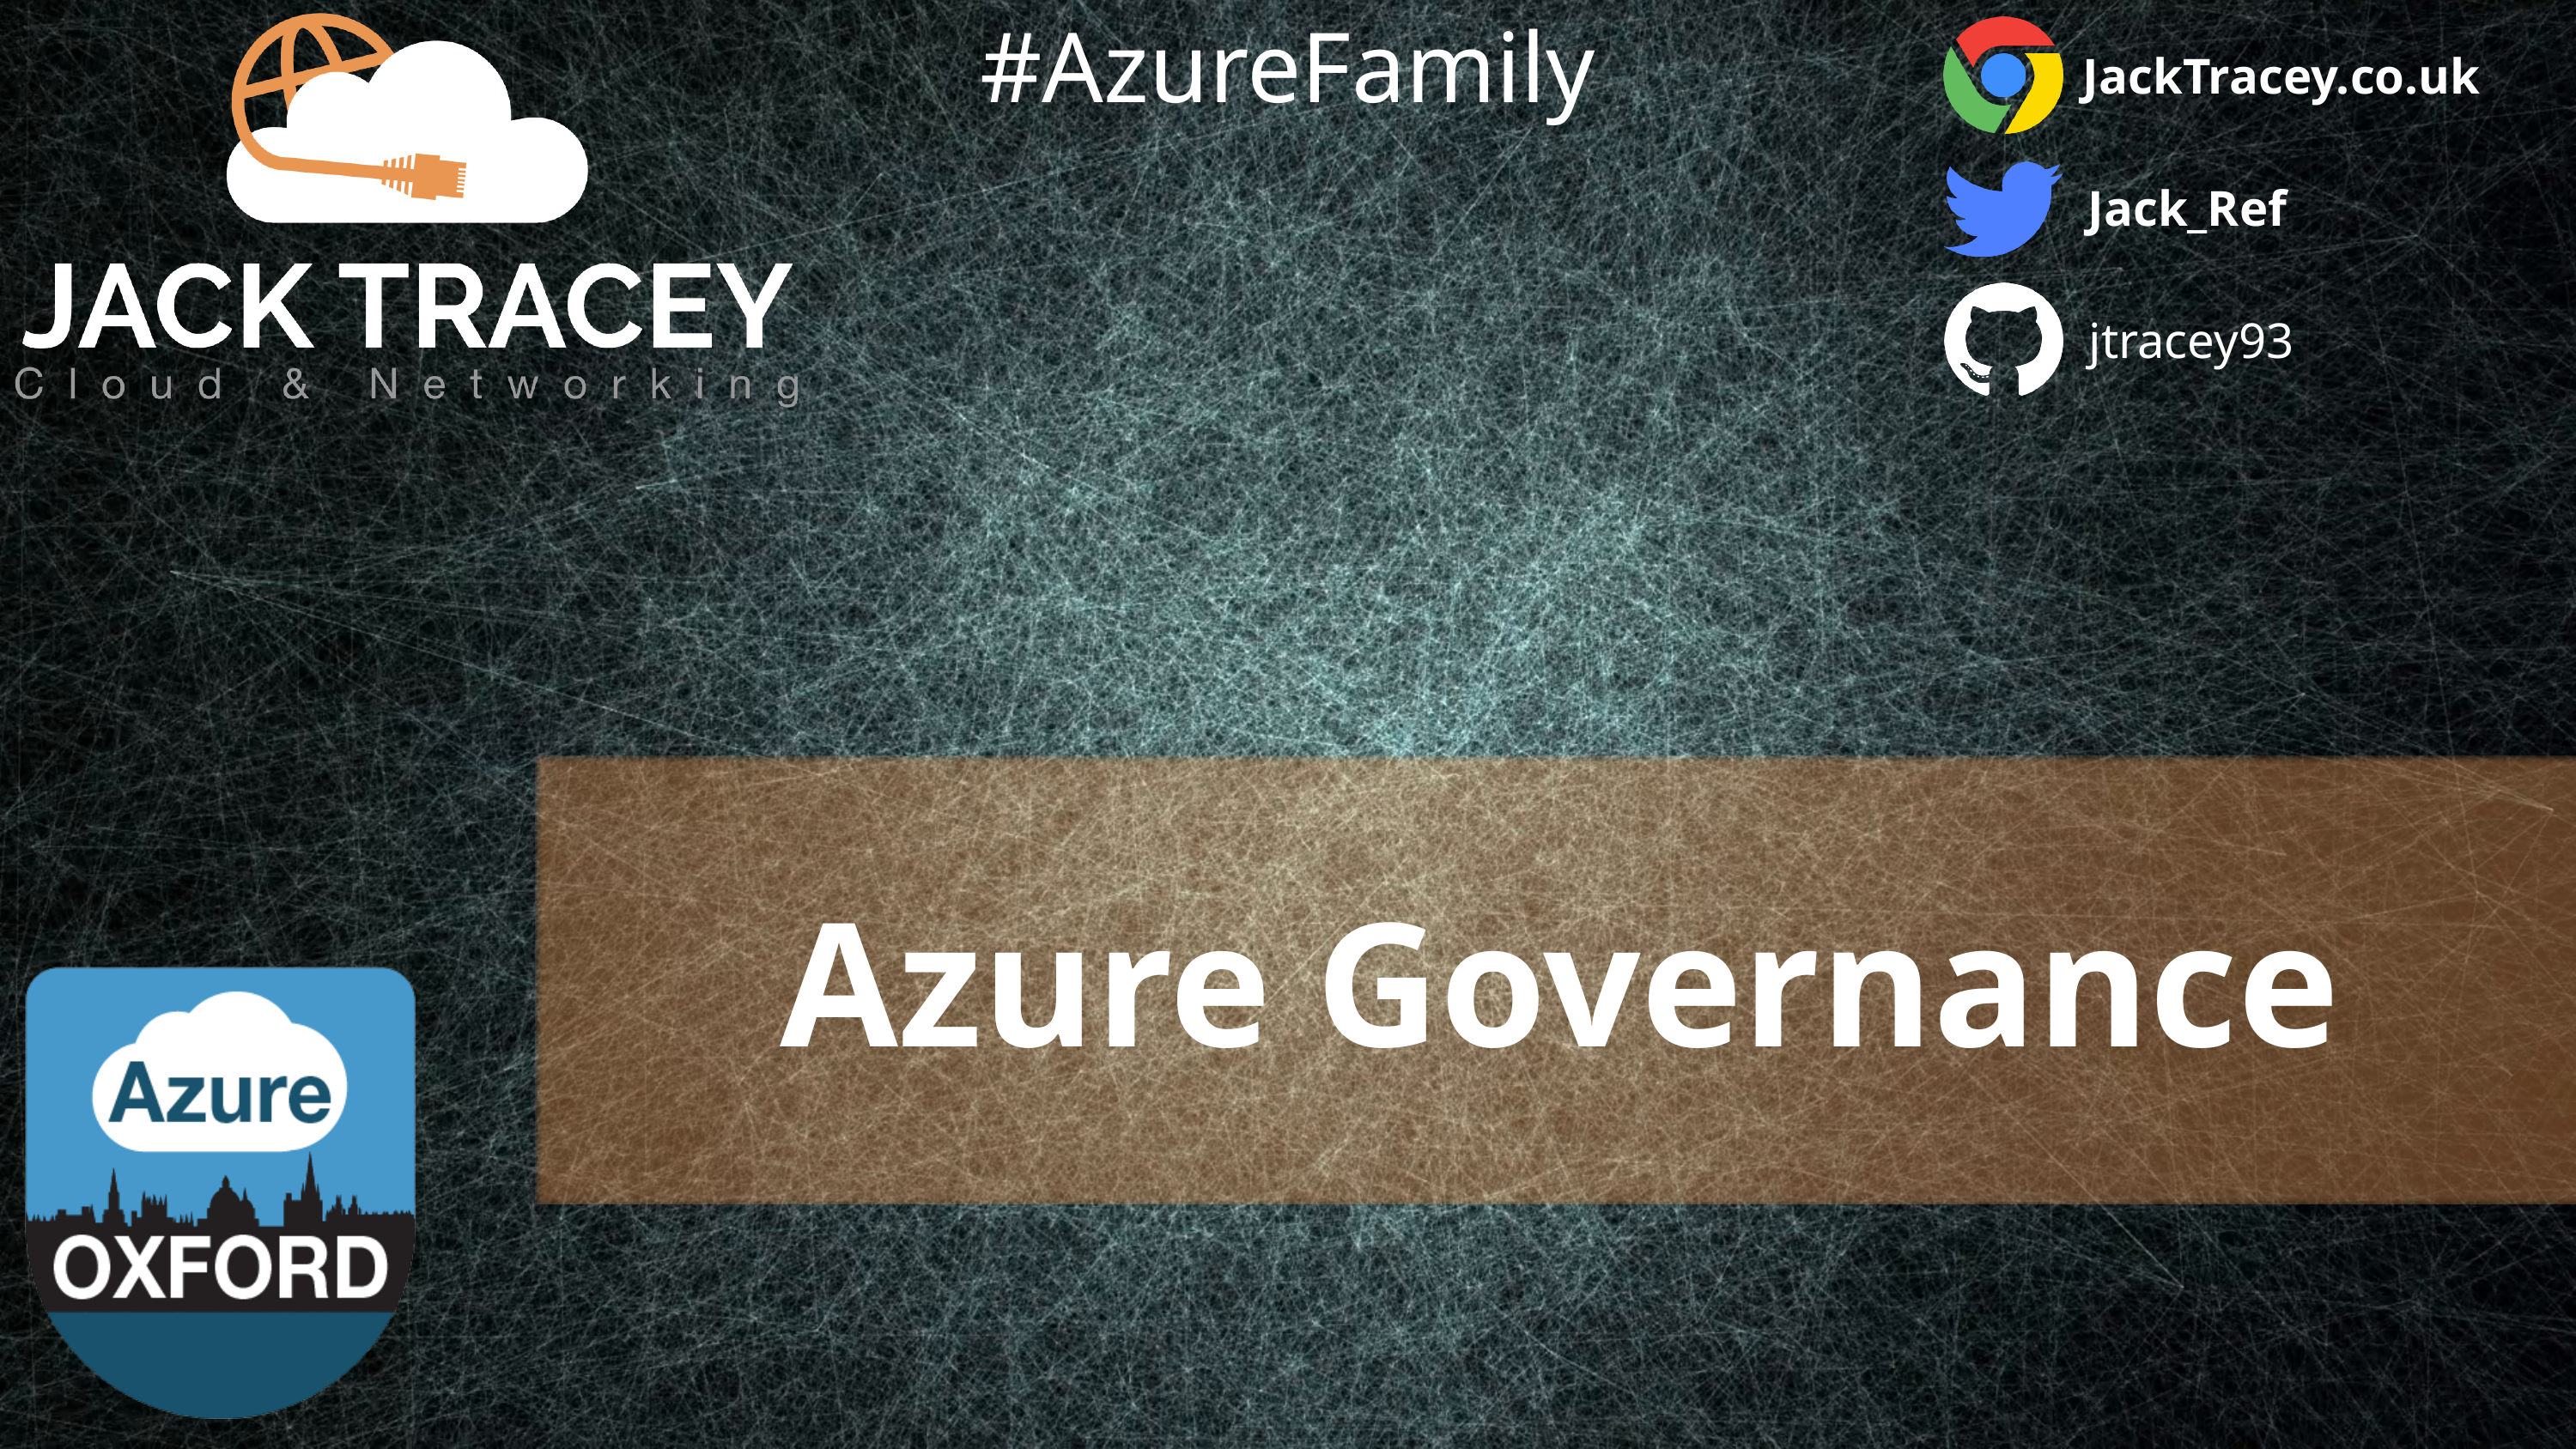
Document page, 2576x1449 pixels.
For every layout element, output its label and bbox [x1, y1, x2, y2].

picture [0, 0, 2576, 1449]
text_box [1943, 16, 2561, 398]
